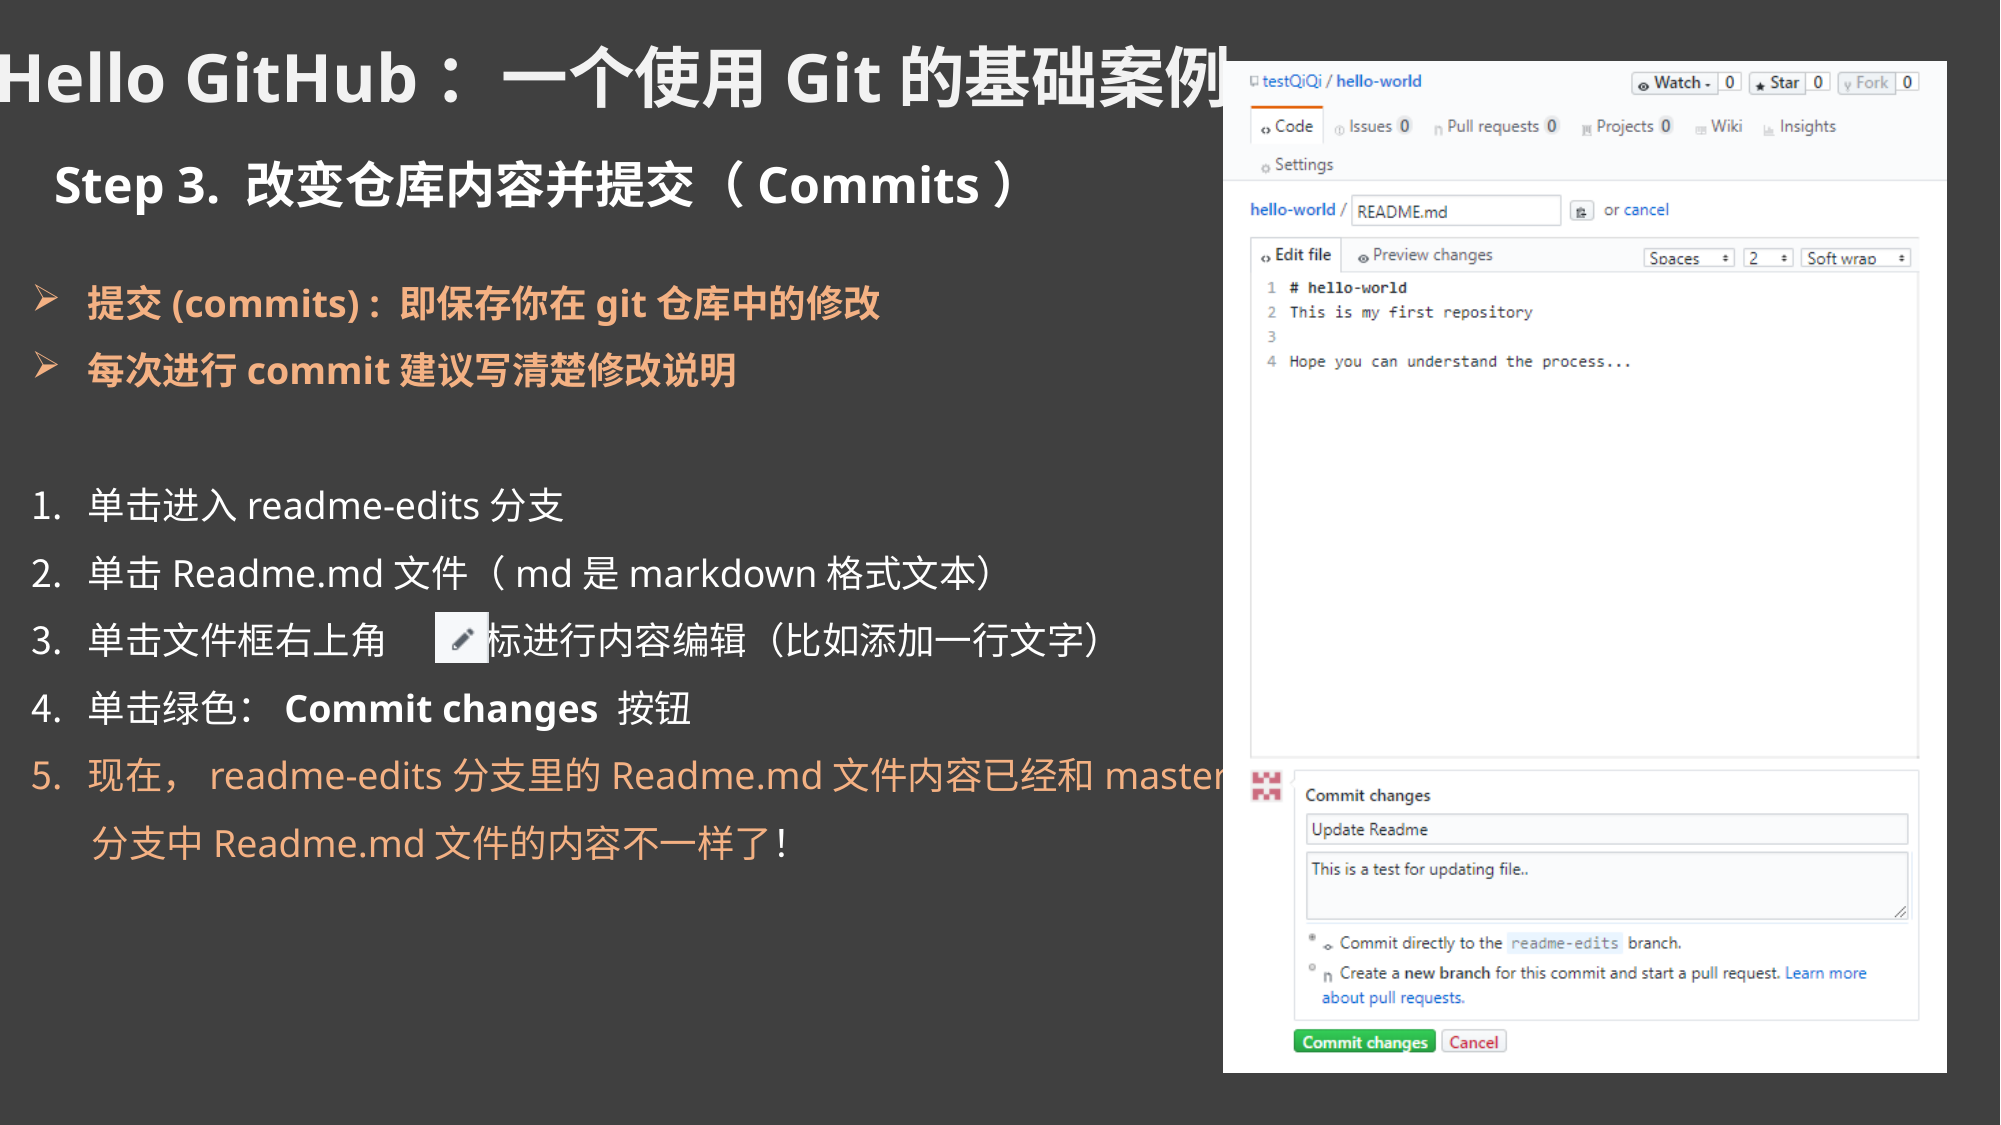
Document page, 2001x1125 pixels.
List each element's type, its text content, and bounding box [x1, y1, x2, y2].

picture [434, 612, 489, 663]
text_box Step 3. 改变仓库内容并提交（Commits） [39, 146, 1223, 222]
text_box Hello GitHub：一个使用Git的基础案例 [0, 28, 1247, 124]
picture [1223, 61, 1947, 1073]
text_box 提交(commits) : 即保存你在git仓库中的修改 每次进行commit建议写清楚修改说明 单击进入readme-edits分支 单击Readme.md文件（md是markdown格式文本） 单击文件框右上角 图标进行内容编辑（比如添加一行文字） 单击绿色：Commit changes 按钮 现在，readme-edits分支里的Readme.md文件内容已经和master 分支中Readme.md文件的内容不一样了！ [16, 249, 1223, 873]
